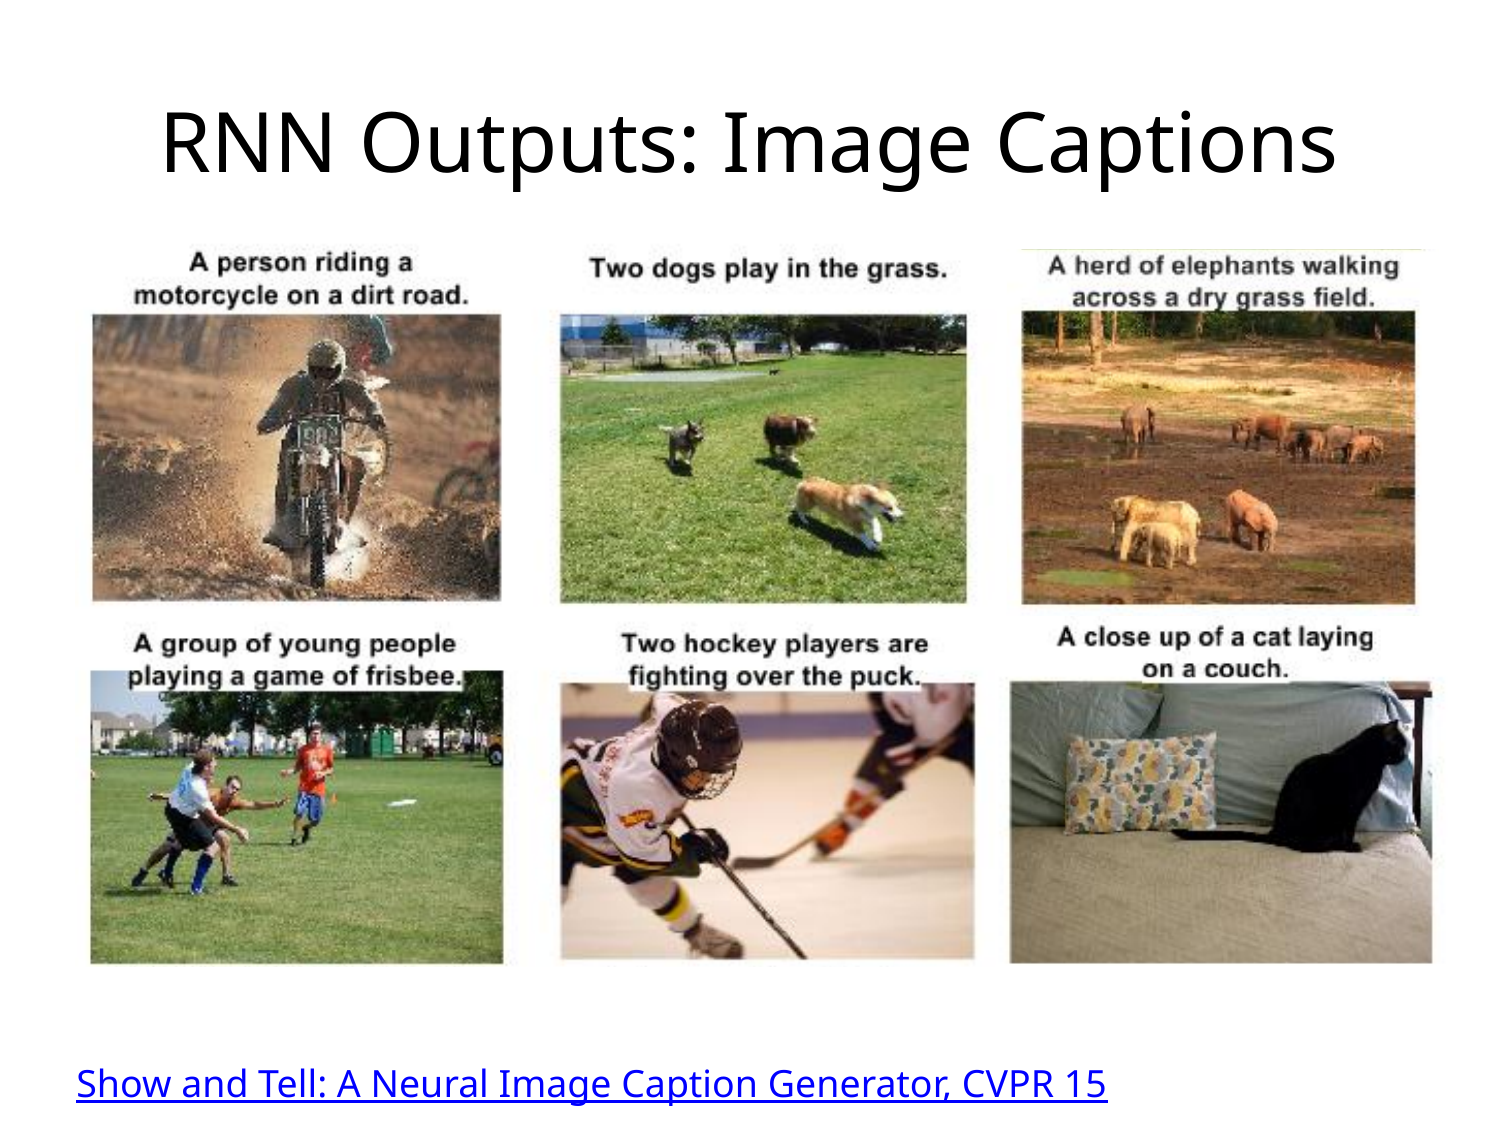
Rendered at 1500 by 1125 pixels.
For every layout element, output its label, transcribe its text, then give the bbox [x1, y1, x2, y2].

text_box Show and Tell: A Neural Image Caption Generator, CVPR 15 [61, 1052, 1123, 1118]
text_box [74, 231, 1448, 987]
title RNN Outputs: Image Captions [75, 45, 1425, 229]
